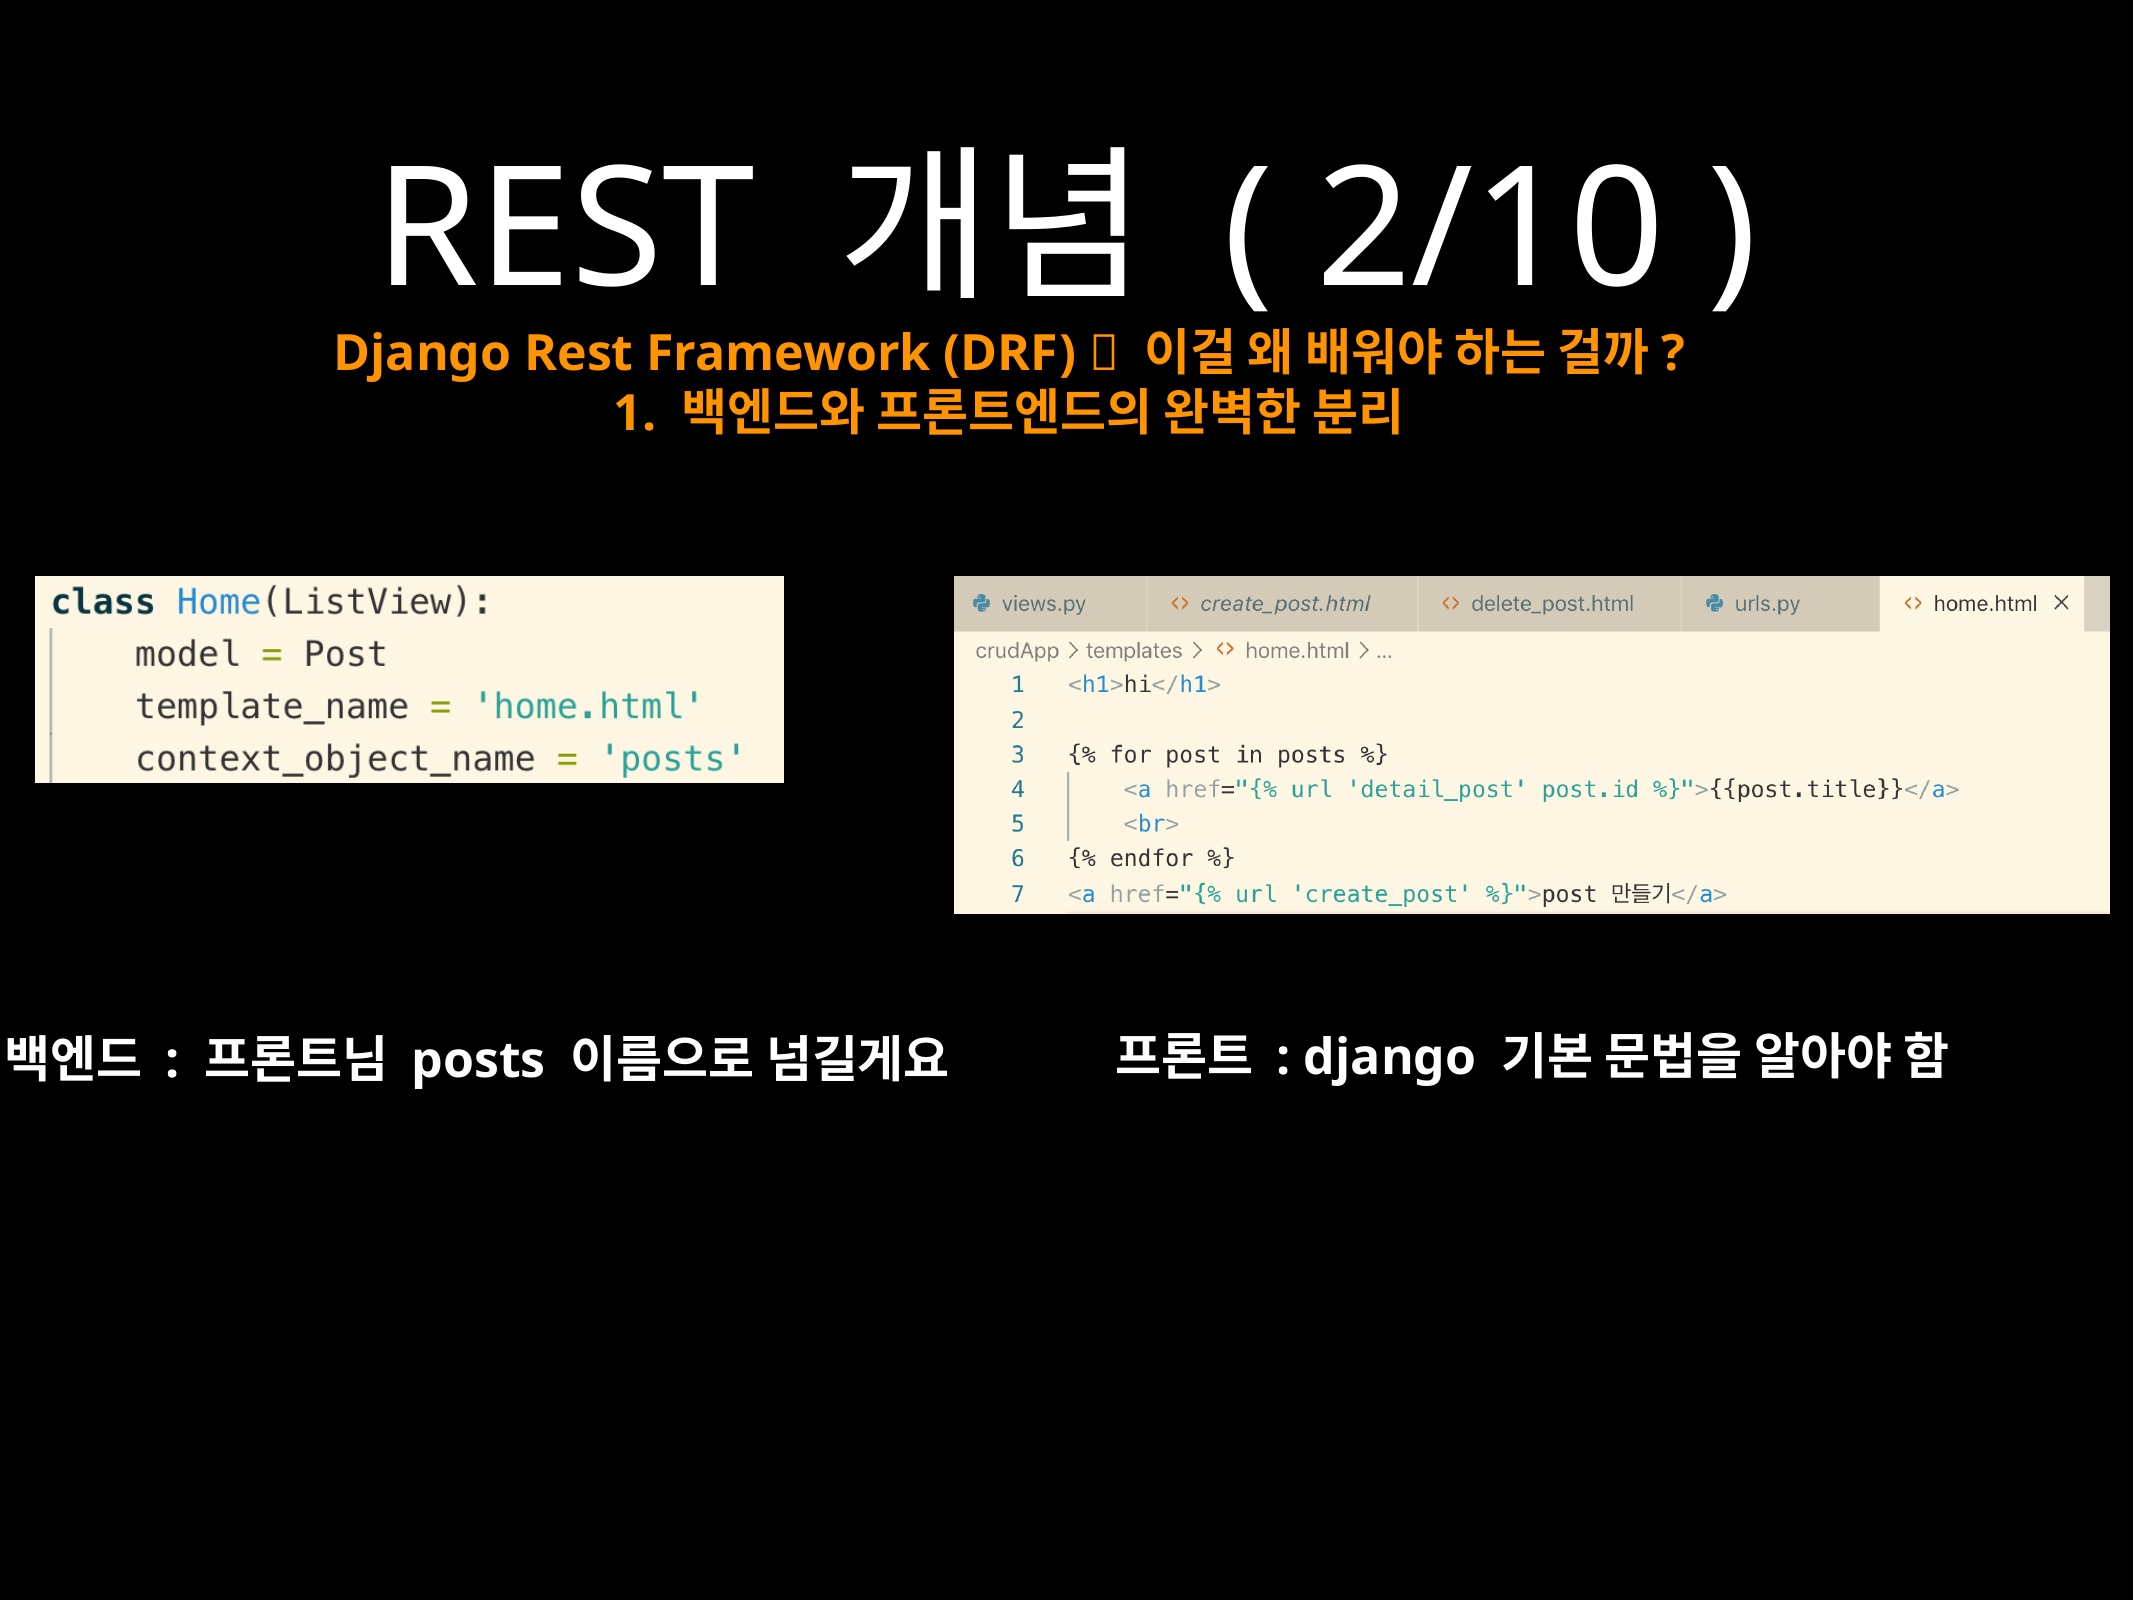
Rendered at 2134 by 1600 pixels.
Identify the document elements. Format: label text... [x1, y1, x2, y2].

text_box 프론트 : django 기본 문법을 알아야 함 [1107, 1016, 1958, 1093]
picture [954, 576, 2111, 914]
title REST 개념 ( 2/10 ) [155, 41, 1978, 397]
text_box 백엔드 : 프론트님 posts 이름으로 넘길게요 [0, 1019, 959, 1096]
picture [35, 576, 784, 783]
text_box Django Rest Framework (DRF) 🤔 이걸 왜 배워야 하는 걸까? 1. 백엔드와 프론트엔드의 완벽한 분리 [325, 312, 1694, 449]
